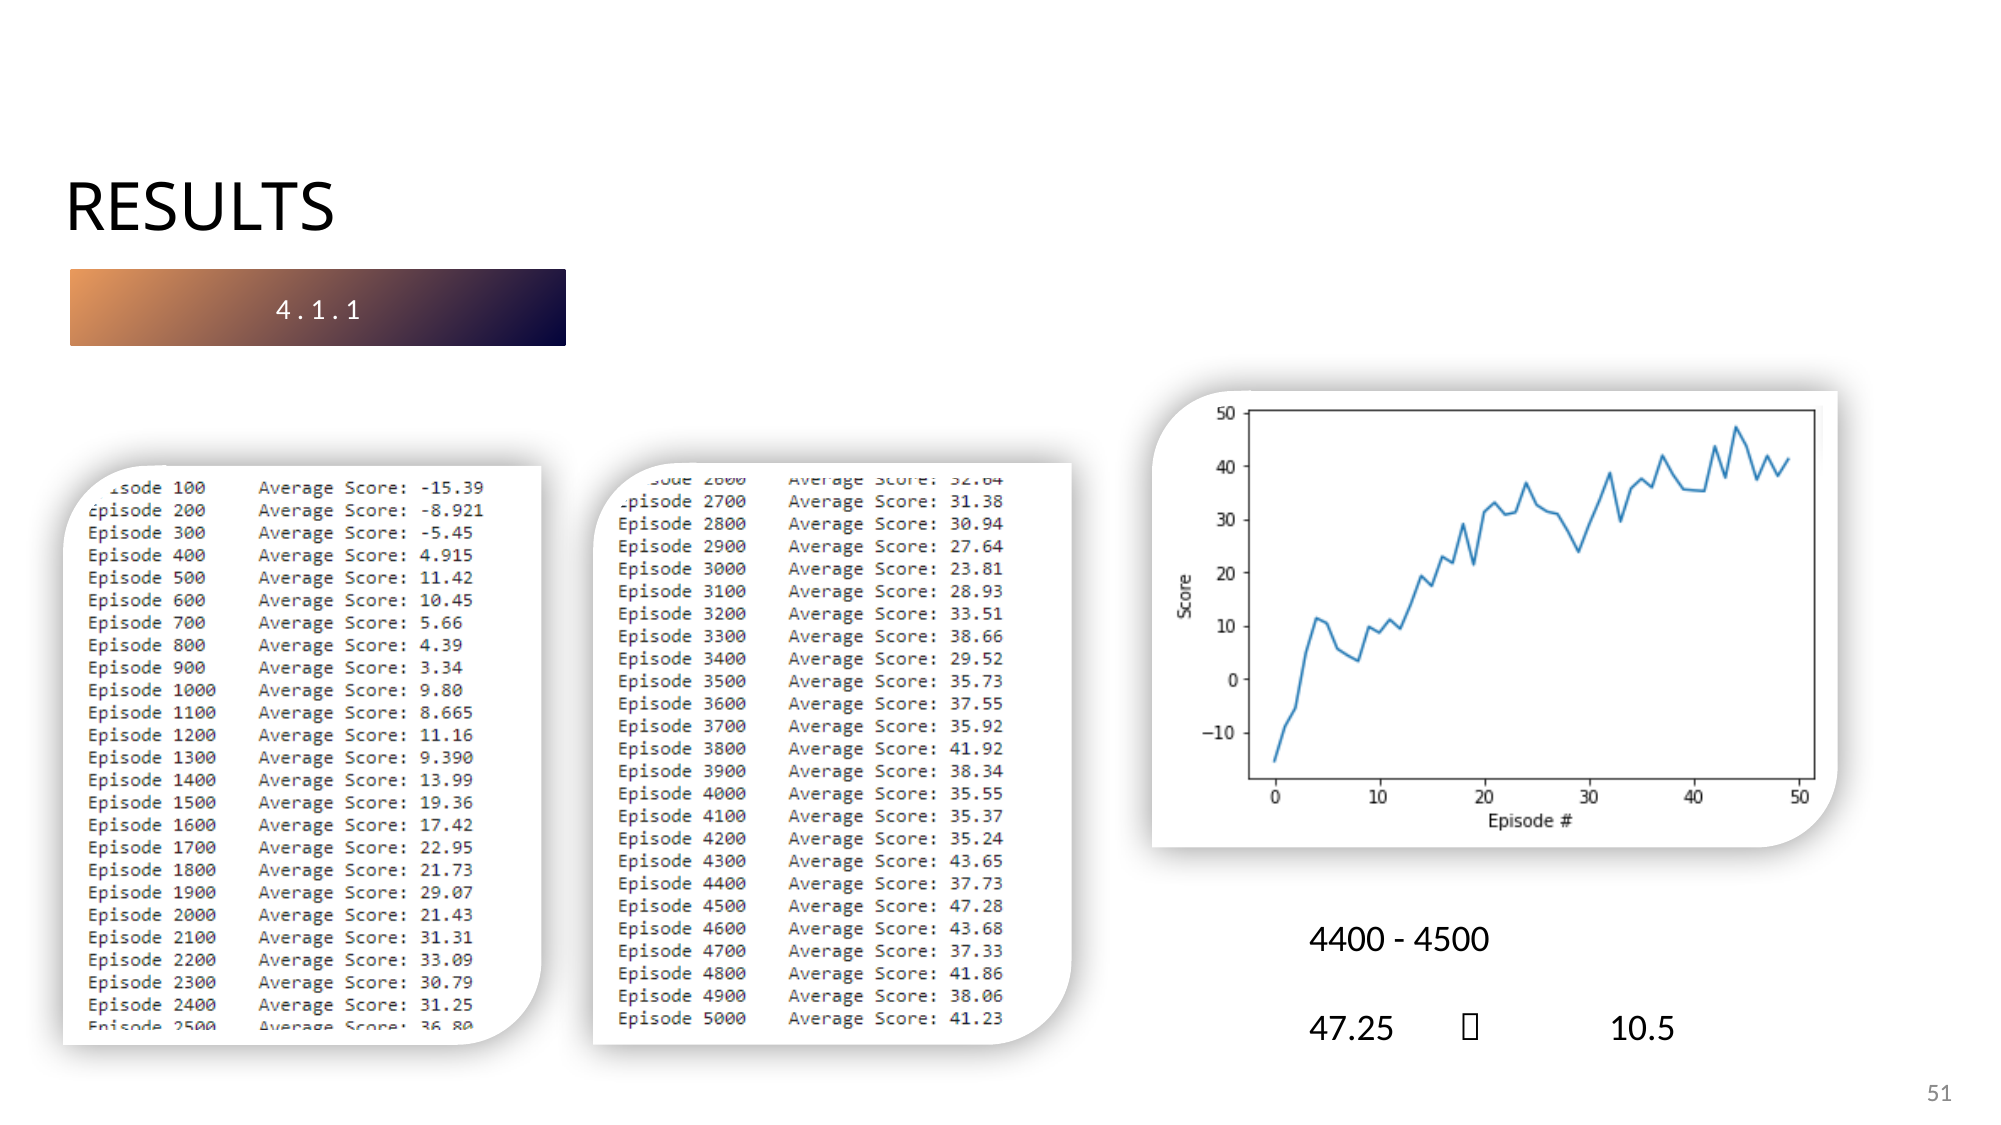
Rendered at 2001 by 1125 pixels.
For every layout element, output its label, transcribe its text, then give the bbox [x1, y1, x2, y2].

title Results [49, 116, 1017, 262]
text_box 4400 - 4500 47.25  10.5 [1294, 884, 1777, 1061]
picture [70, 473, 535, 1038]
text_box [976, 386, 1903, 1061]
slide_number 51 [1894, 1061, 1968, 1121]
list 4.1.1 [70, 269, 566, 346]
picture [1159, 398, 1831, 841]
picture [600, 470, 1065, 1038]
